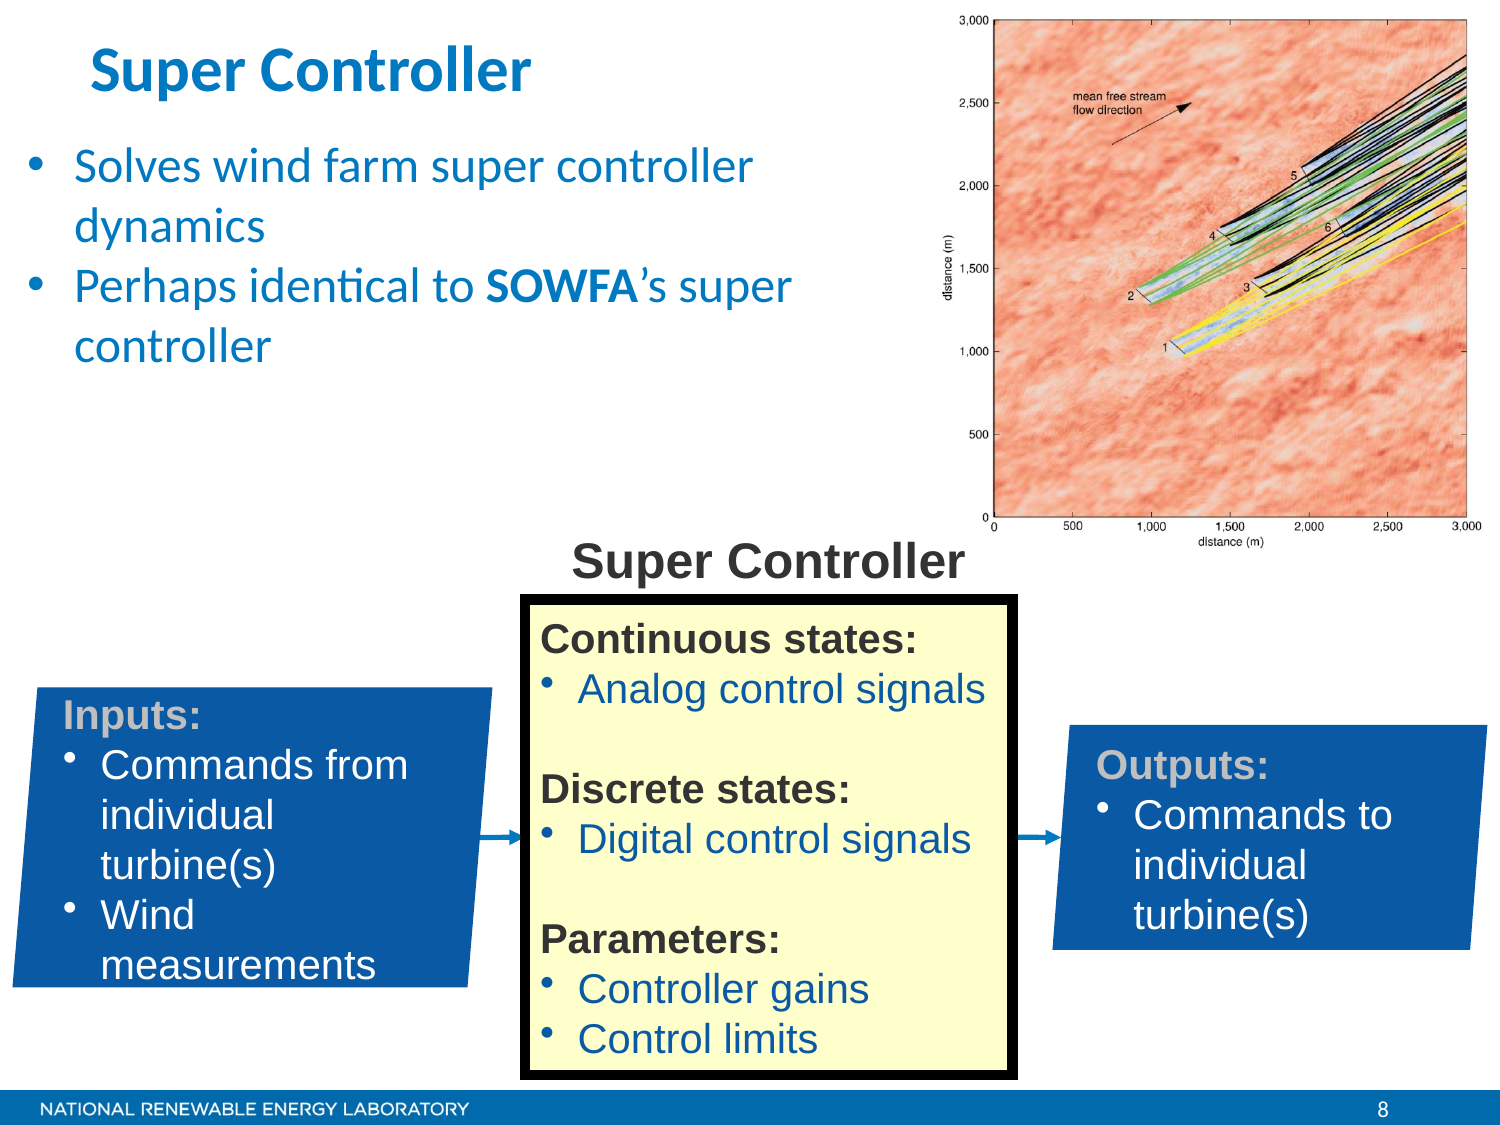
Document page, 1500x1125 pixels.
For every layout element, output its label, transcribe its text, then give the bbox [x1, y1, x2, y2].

text_box Solves wind farm super controller dynamics Perhaps identical to SOWFA’s super controller [12, 125, 932, 381]
text_box Continuous states: Analog control signals Discrete states: Digital control signals Parameters: Controller gains Control limits [525, 599, 1013, 1075]
list [1013, 845, 1425, 1013]
list [75, 843, 525, 1013]
text_box Outputs: Commands to individual turbine(s) [1052, 724, 1488, 950]
picture [0, 1090, 1500, 1125]
picture [937, 9, 1487, 551]
text_box Inputs: Commands from individual turbine(s) Wind measurements [12, 687, 493, 988]
title Super Controller [75, 19, 932, 113]
text_box Super Controller [525, 528, 1013, 589]
list [75, 381, 1425, 836]
